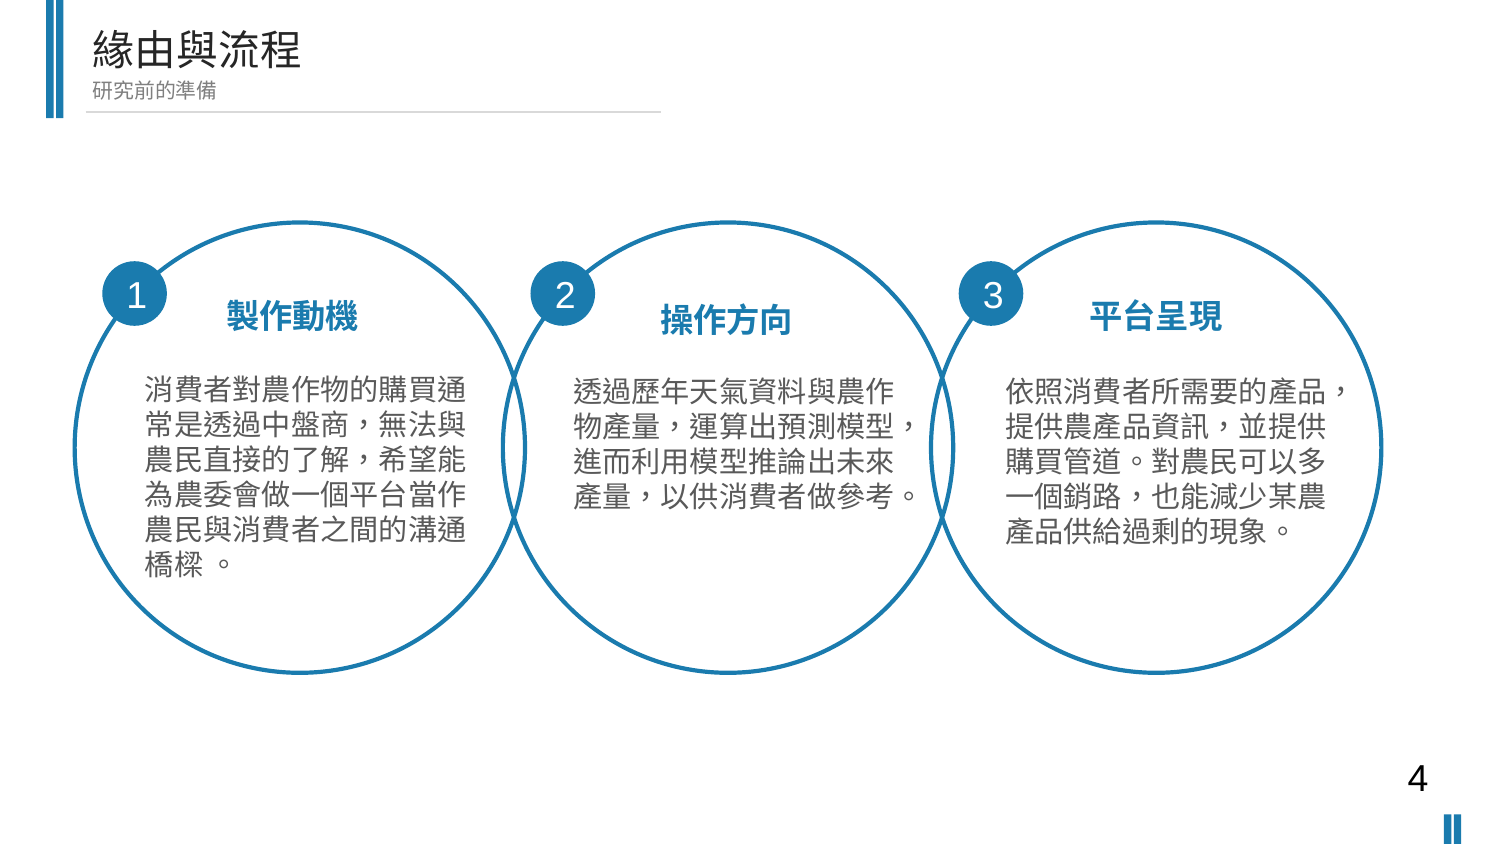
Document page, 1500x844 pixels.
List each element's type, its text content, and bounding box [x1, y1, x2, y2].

text_box 緣由與流程 [78, 15, 714, 70]
text_box 依照消費者所需要的產品，提供農產品資訊，並提供購買管道。對農民可以多一個銷路，也能減少某農產品供給過剩的現象。 [990, 365, 1345, 556]
text_box 2 [528, 259, 598, 328]
text_box 消費者對農作物的購買通常是透過中盤商，無法與農民直接的了解，希望能為農委會做一個平台當作農民與消費者之間的溝通橋樑 。 [130, 364, 485, 589]
text_box 4 [1392, 746, 1444, 807]
text_box 製作動機 [211, 287, 374, 343]
text_box 平台呈現 [1074, 287, 1238, 343]
text_box 透過歷年天氣資料與農作物產量，運算出預測模型，進而利用模型推論出未來產量，以供消費者做參考。 [558, 365, 913, 521]
text_box [514, 220, 942, 675]
text_box ㄋ [928, 220, 1384, 675]
text_box 3 [956, 259, 1026, 328]
text_box 研究前的準備 [78, 70, 714, 111]
text_box 1 [100, 259, 169, 328]
text_box [72, 220, 528, 675]
text_box 操作方向 [645, 291, 809, 347]
